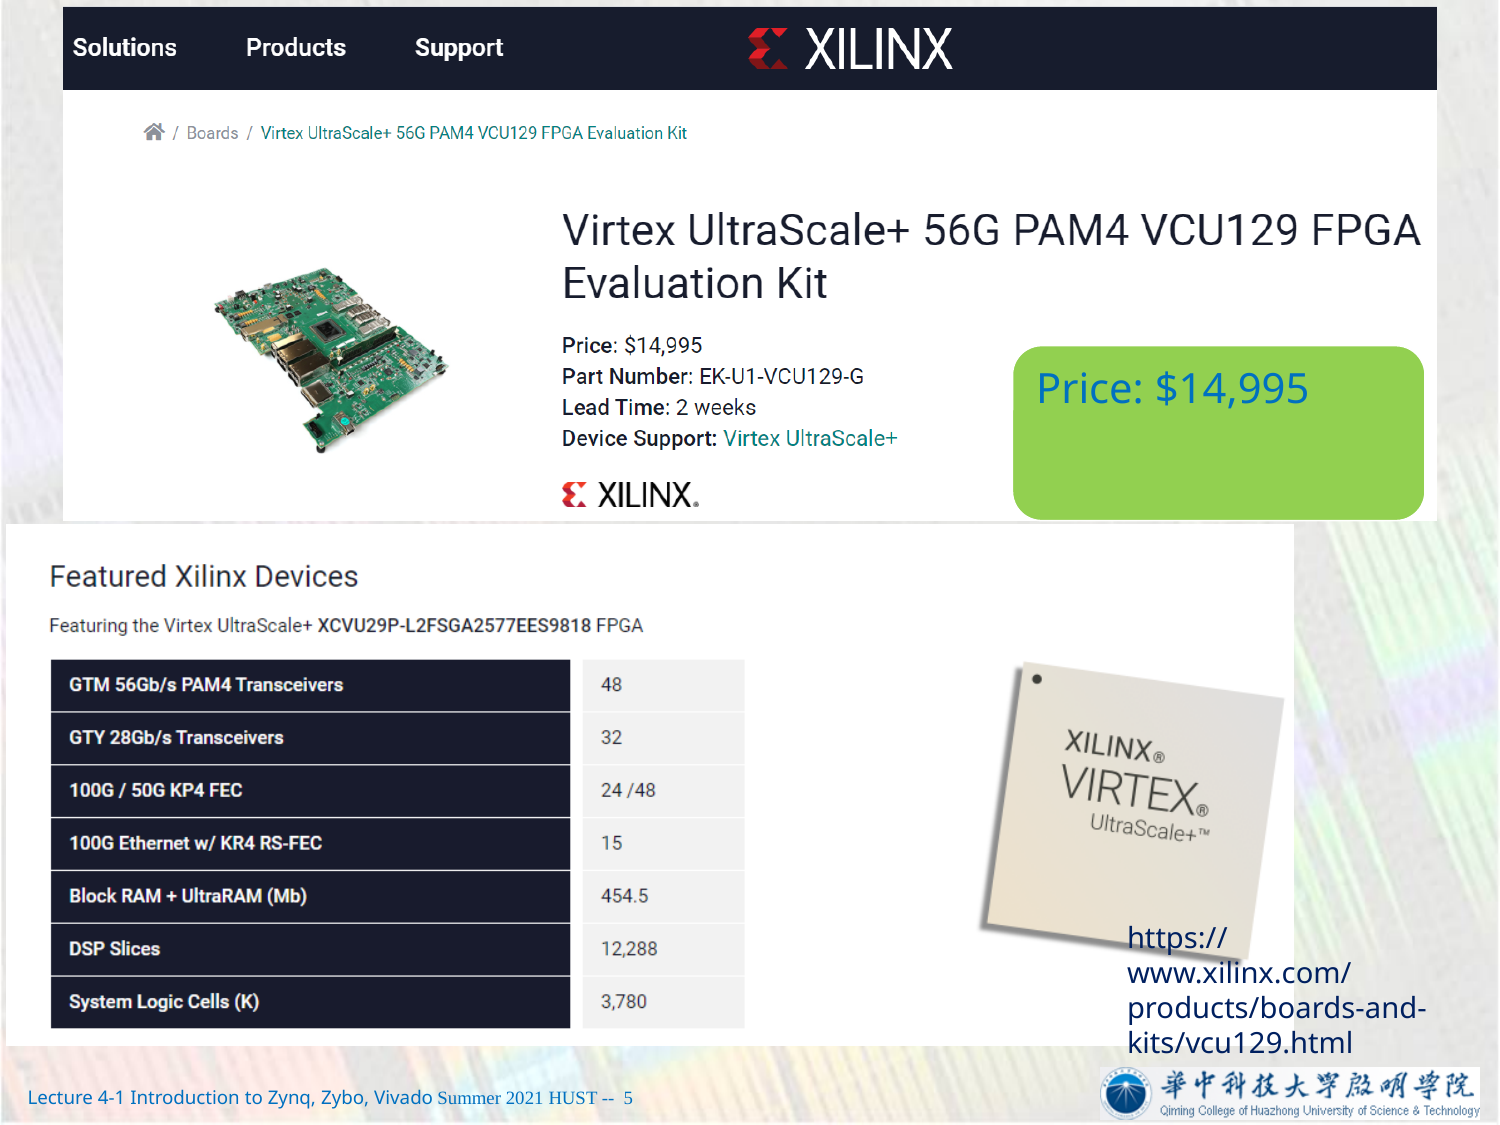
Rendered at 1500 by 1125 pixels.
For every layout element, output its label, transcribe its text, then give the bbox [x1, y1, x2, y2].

text_box https://www.xilinx.com/products/boards-and-kits/vcu129.html [1112, 912, 1475, 1068]
picture [0, 0, 1500, 1125]
